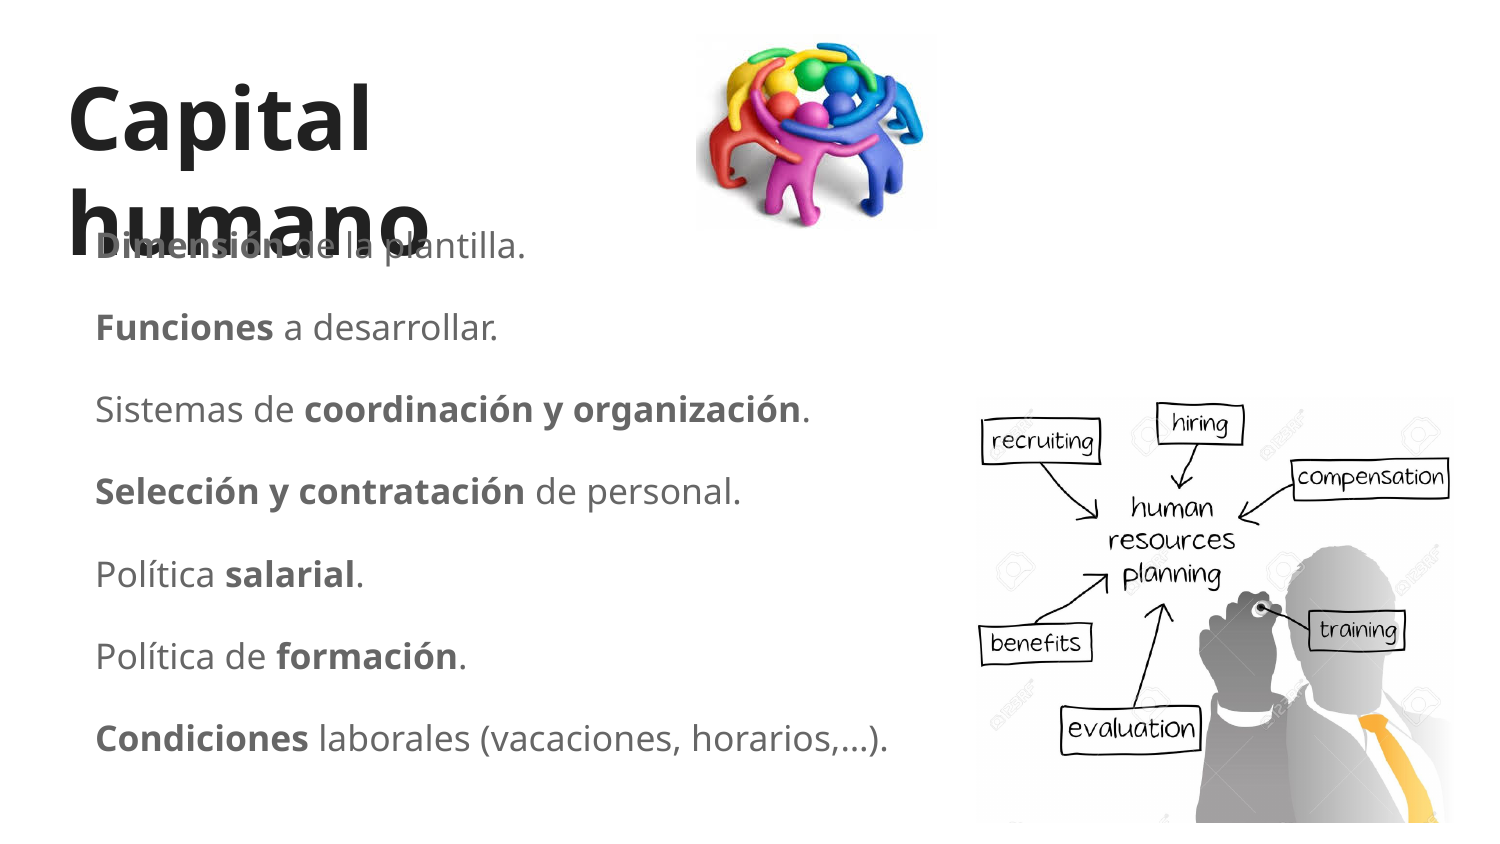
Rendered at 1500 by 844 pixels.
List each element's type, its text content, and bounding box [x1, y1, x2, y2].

picture [696, 34, 937, 231]
title Capital humano [51, 48, 586, 180]
picture [976, 397, 1454, 823]
list Dimensión de la plantilla. Funciones a desarrollar. Sistemas de coordinación y organización. Selección y contratación de personal. Política salarial. Política de formación. Condiciones laborales (vacaciones, horarios,…). [51, 201, 1073, 823]
